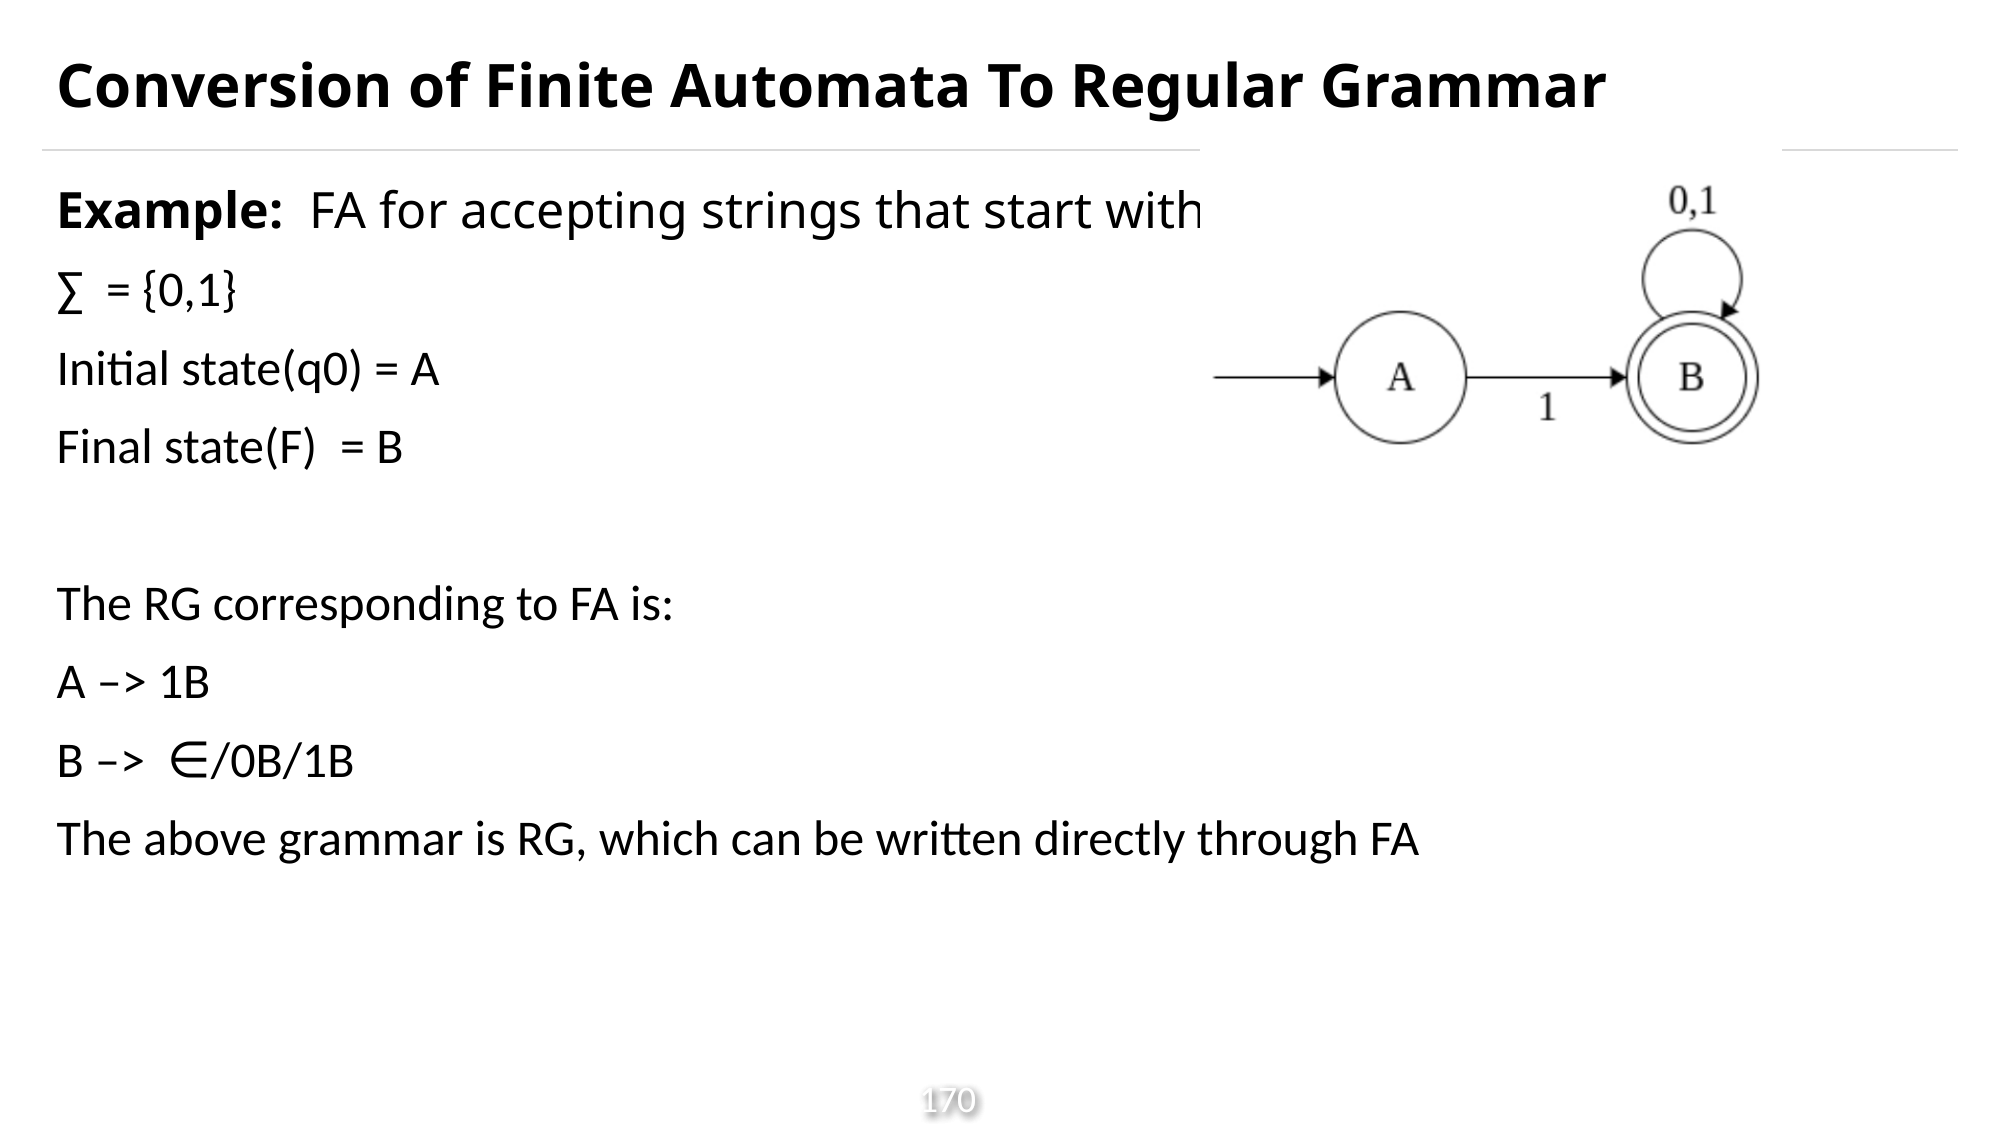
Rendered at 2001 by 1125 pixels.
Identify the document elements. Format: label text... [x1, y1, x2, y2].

picture [1199, 148, 1782, 448]
list Example: FA for accepting strings that start with 1. ∑ = {0,1} Initial state(q0) = A Final state(F) = B The RG corresponding to FA is: A –> 1B B –> ∈/0B/1B The above grammar is RG, which can be written directly through FA [41, 162, 1959, 1038]
title Conversion of Finite Automata To Regular Grammar [41, 17, 1959, 150]
